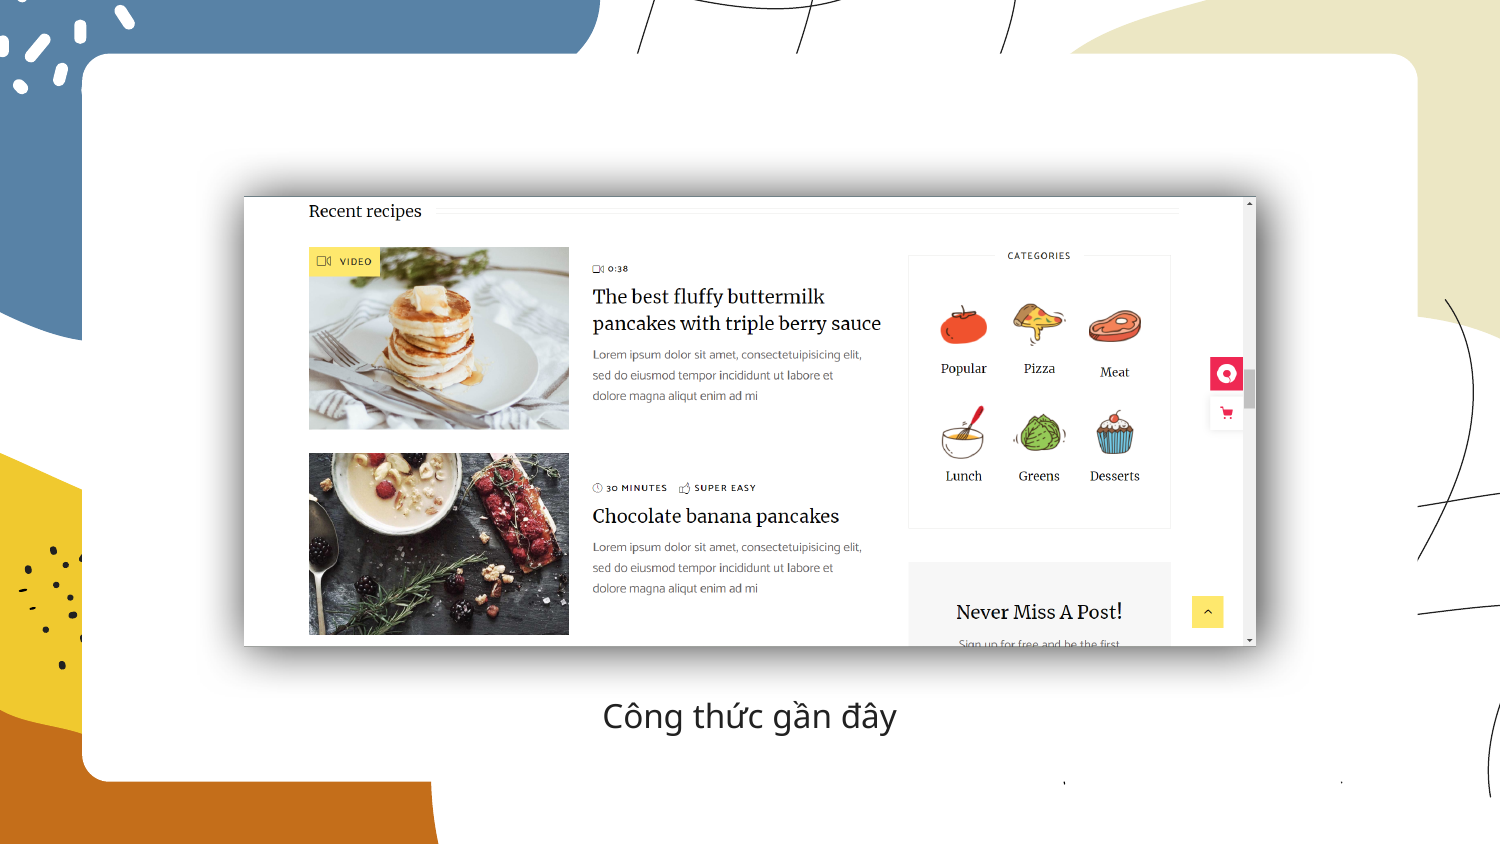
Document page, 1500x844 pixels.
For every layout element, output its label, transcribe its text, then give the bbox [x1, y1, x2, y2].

picture [244, 196, 1256, 648]
text_box Công thức gần đây [245, 655, 1255, 735]
